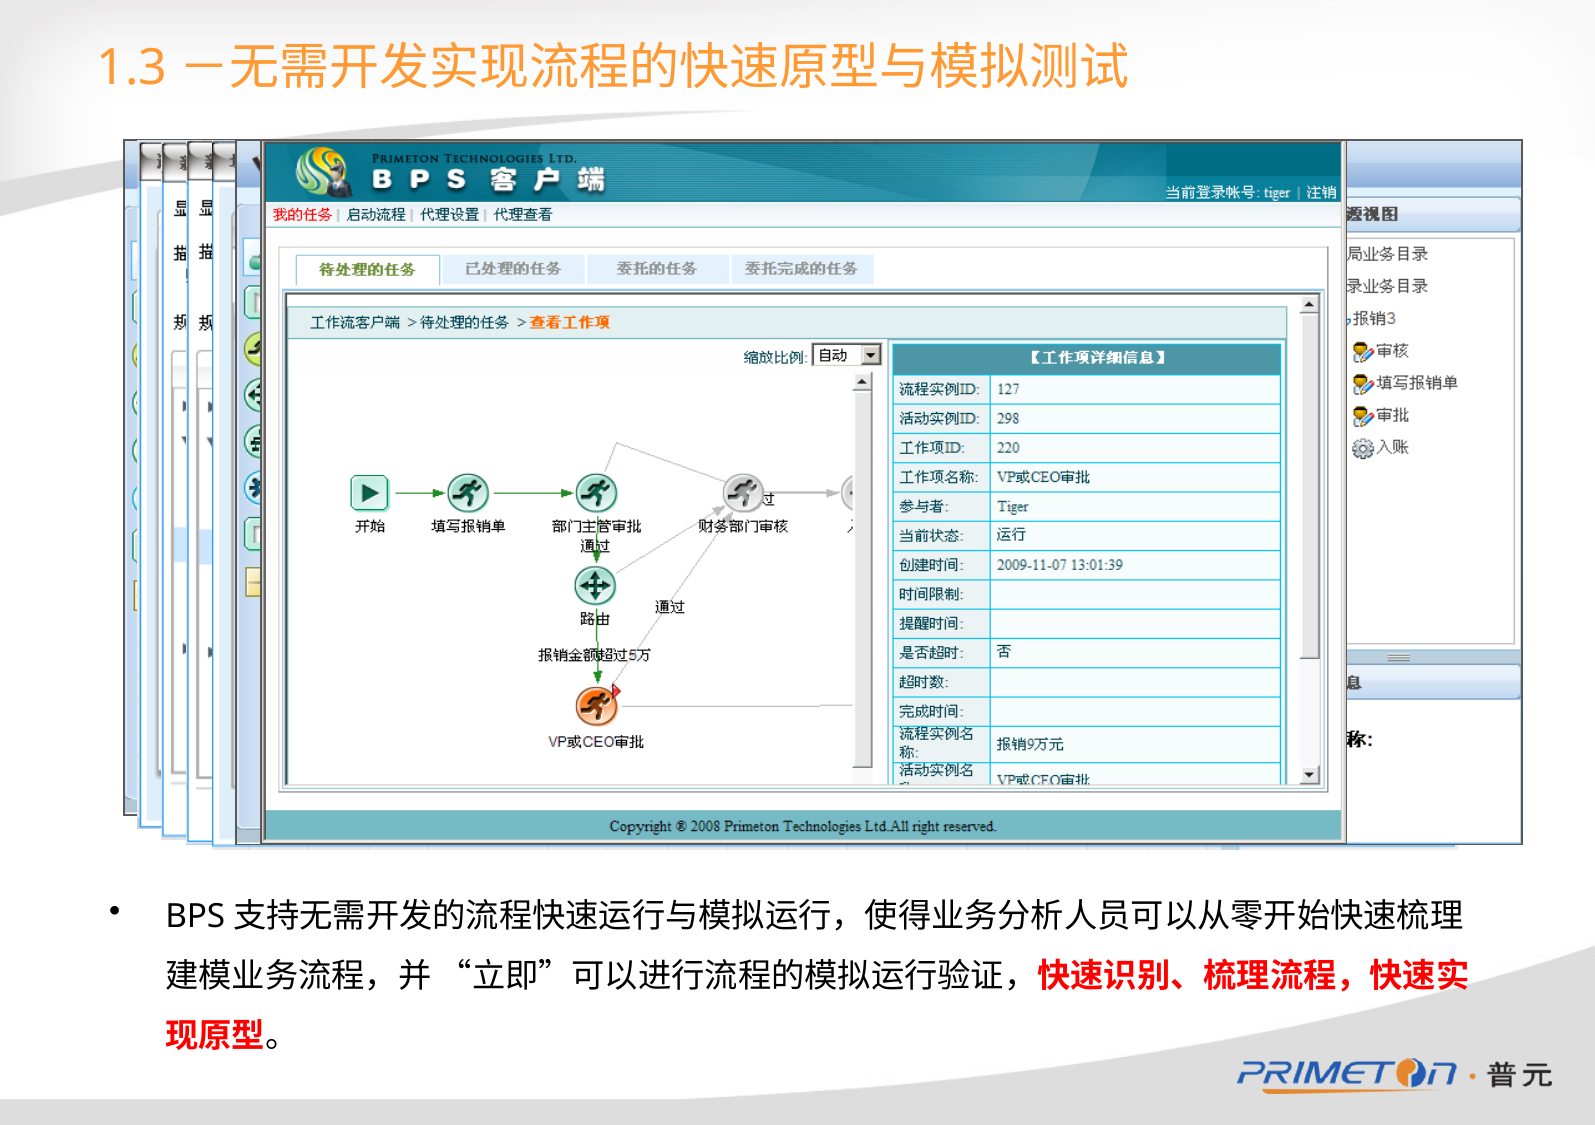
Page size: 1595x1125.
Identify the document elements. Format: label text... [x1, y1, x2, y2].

title 1.3－无需开发实现流程的快速原型与模拟测试 [81, 11, 1514, 119]
list BPS支持无需开发的流程快速运行与模拟运行，使得业务分析人员可以从零开始快速梳理建模业务流程，并 “立即”可以进行流程的模拟运行验证，快速识别、梳理流程，快速实现原型。 [93, 866, 1501, 1079]
picture [0, 0, 1595, 1125]
